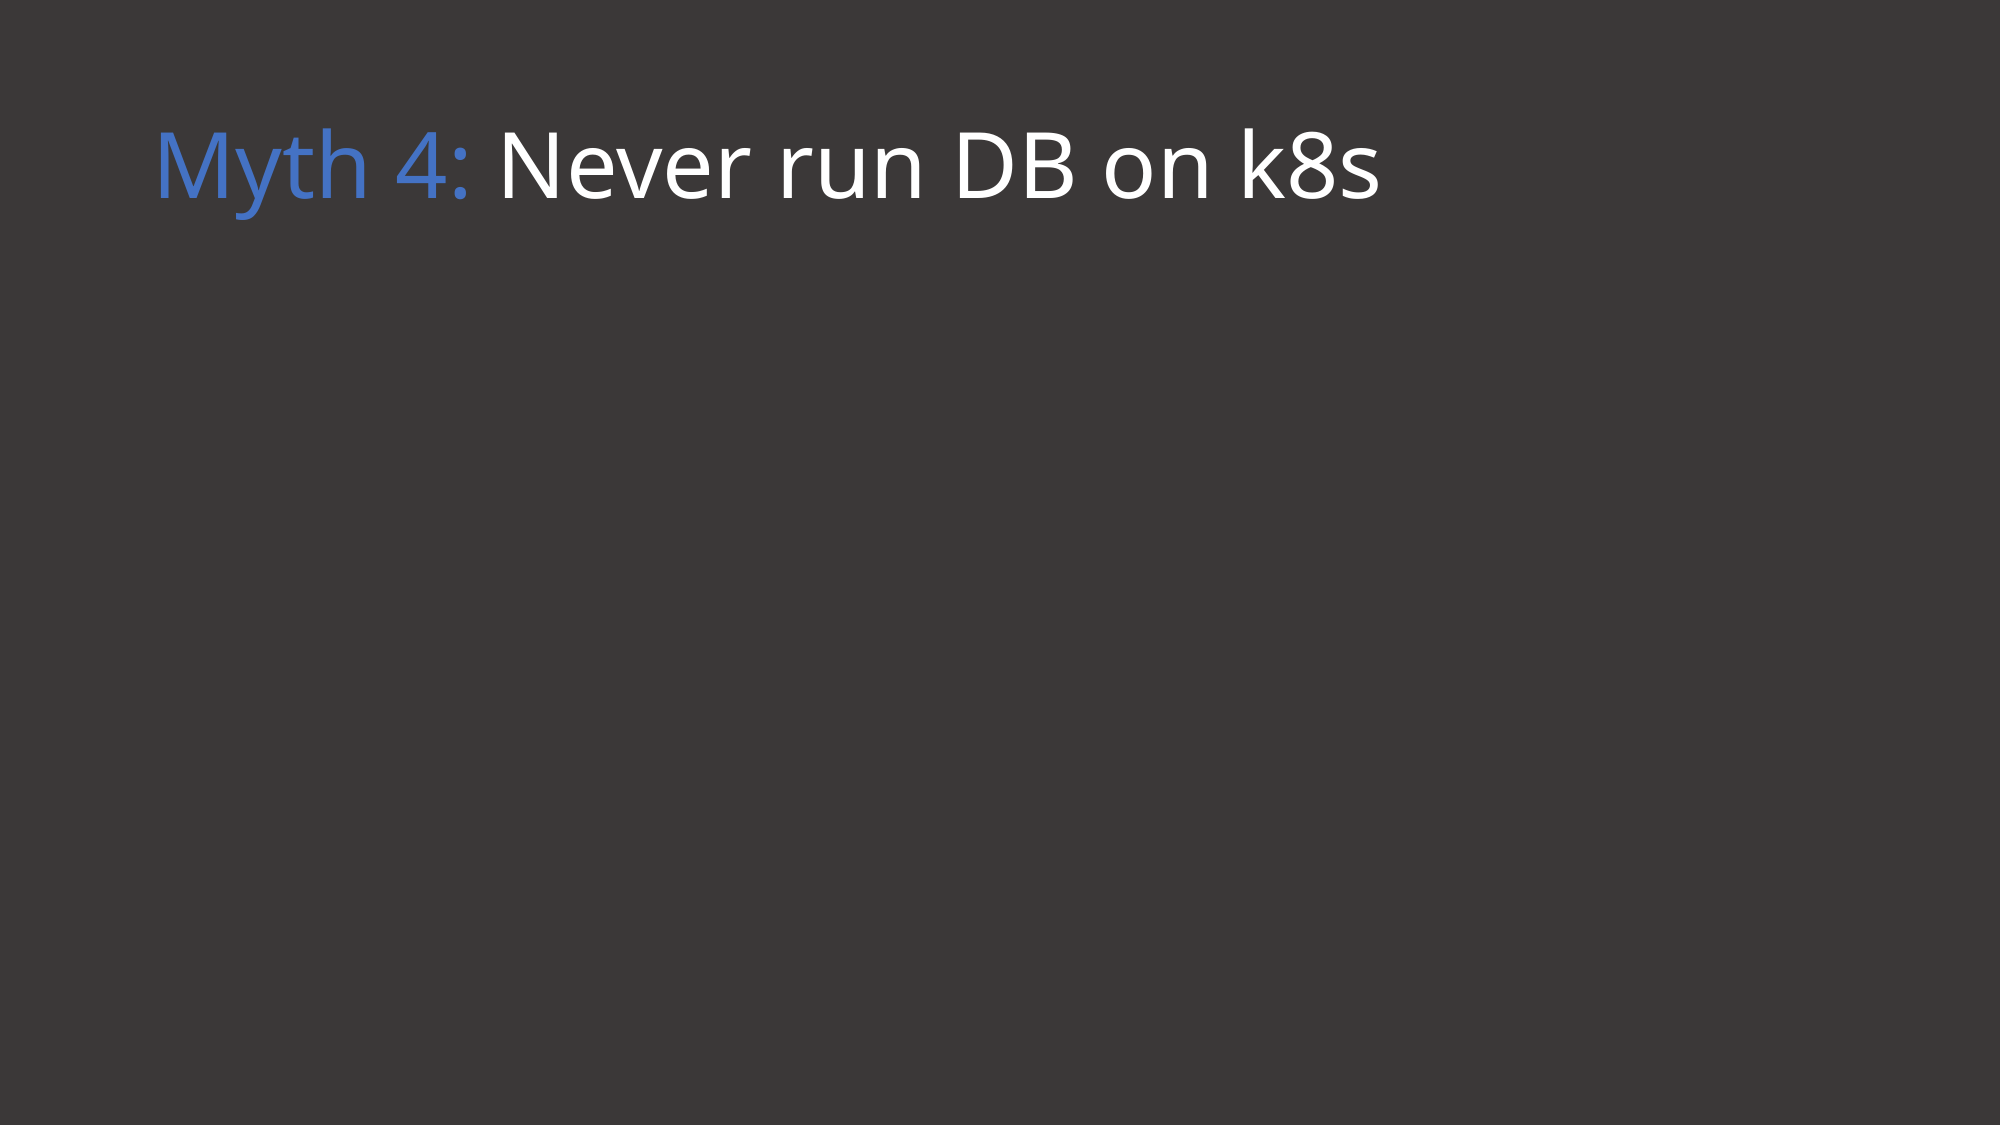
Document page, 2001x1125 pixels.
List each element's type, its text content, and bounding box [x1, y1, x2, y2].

title Myth 4: Never run DB on k8s [137, 59, 1863, 278]
